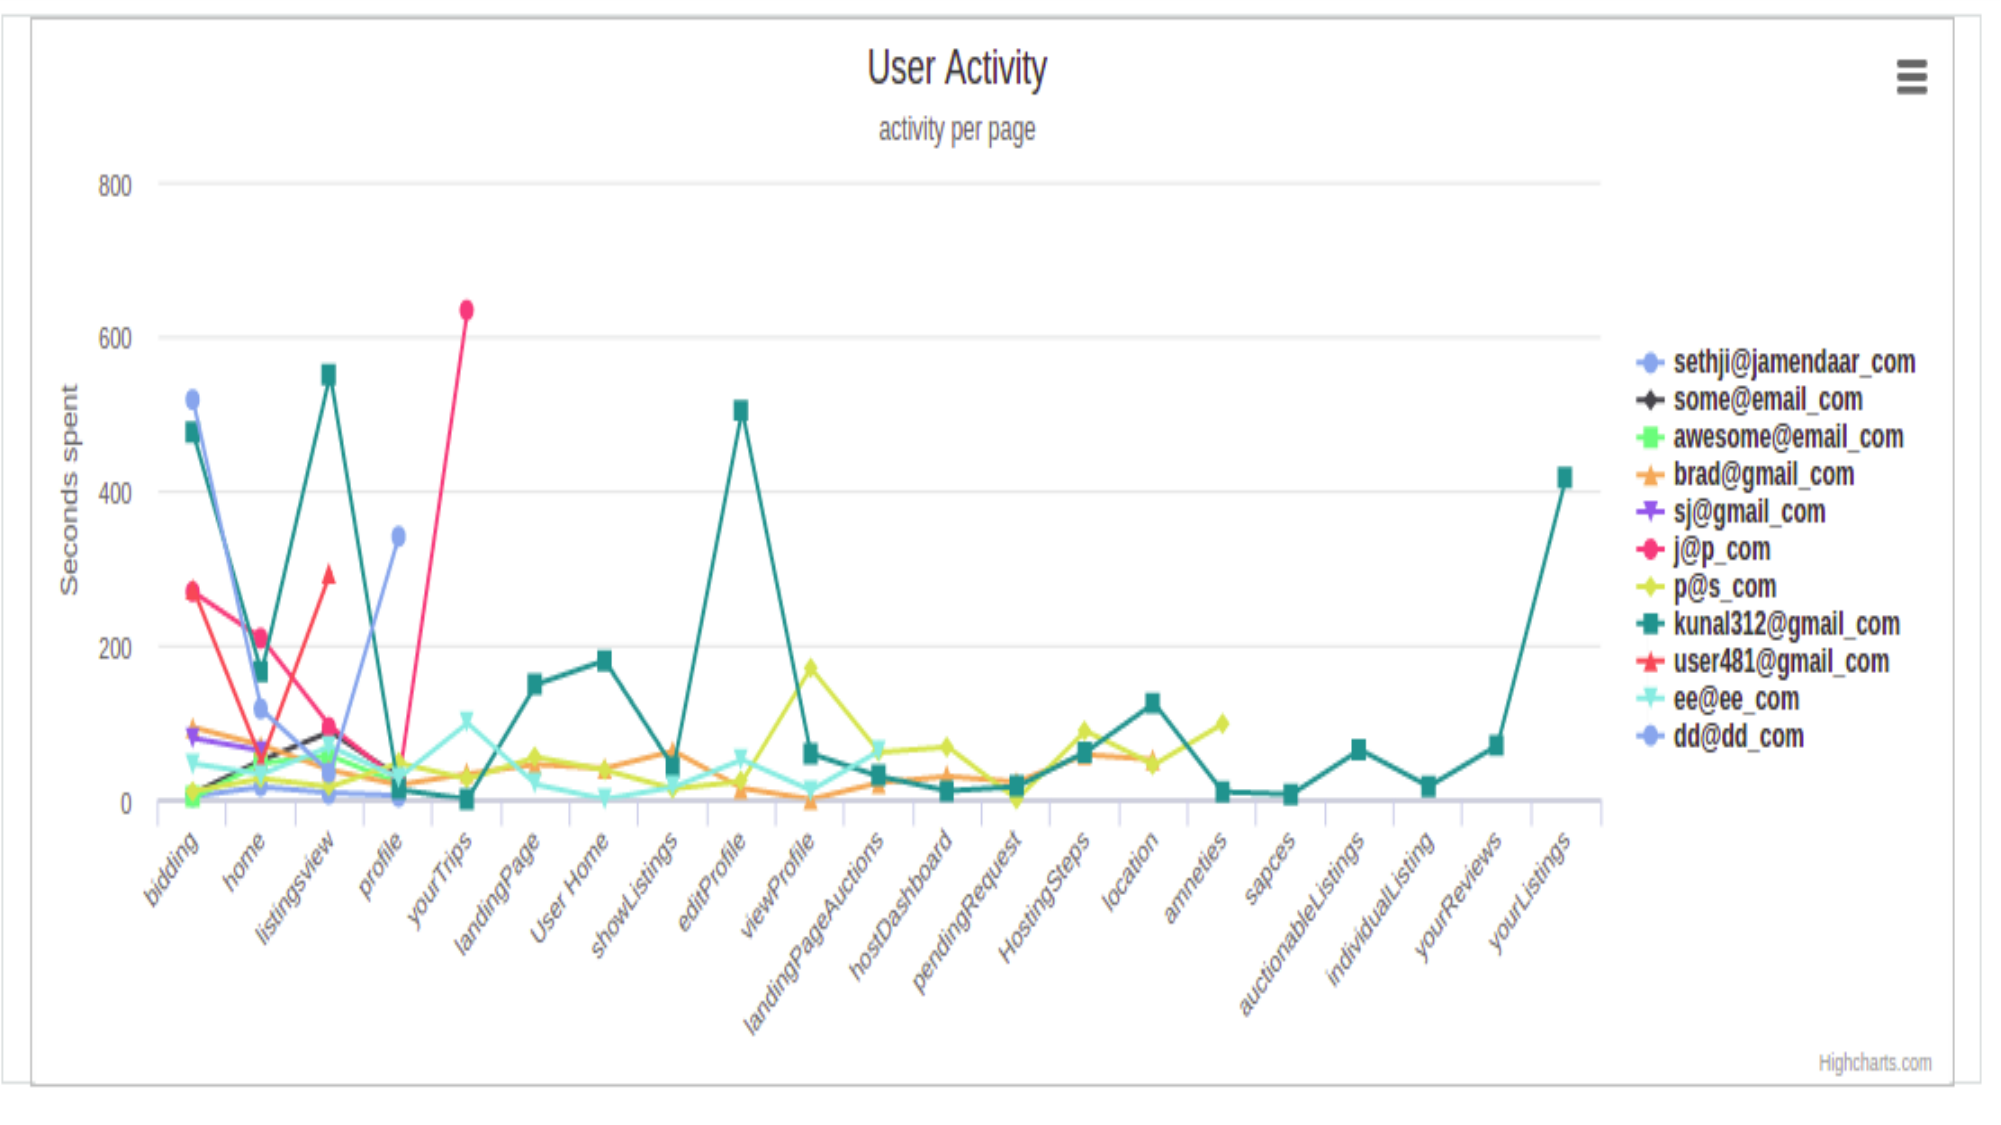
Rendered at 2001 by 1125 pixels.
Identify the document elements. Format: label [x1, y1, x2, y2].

list [0, 0, 2000, 1125]
